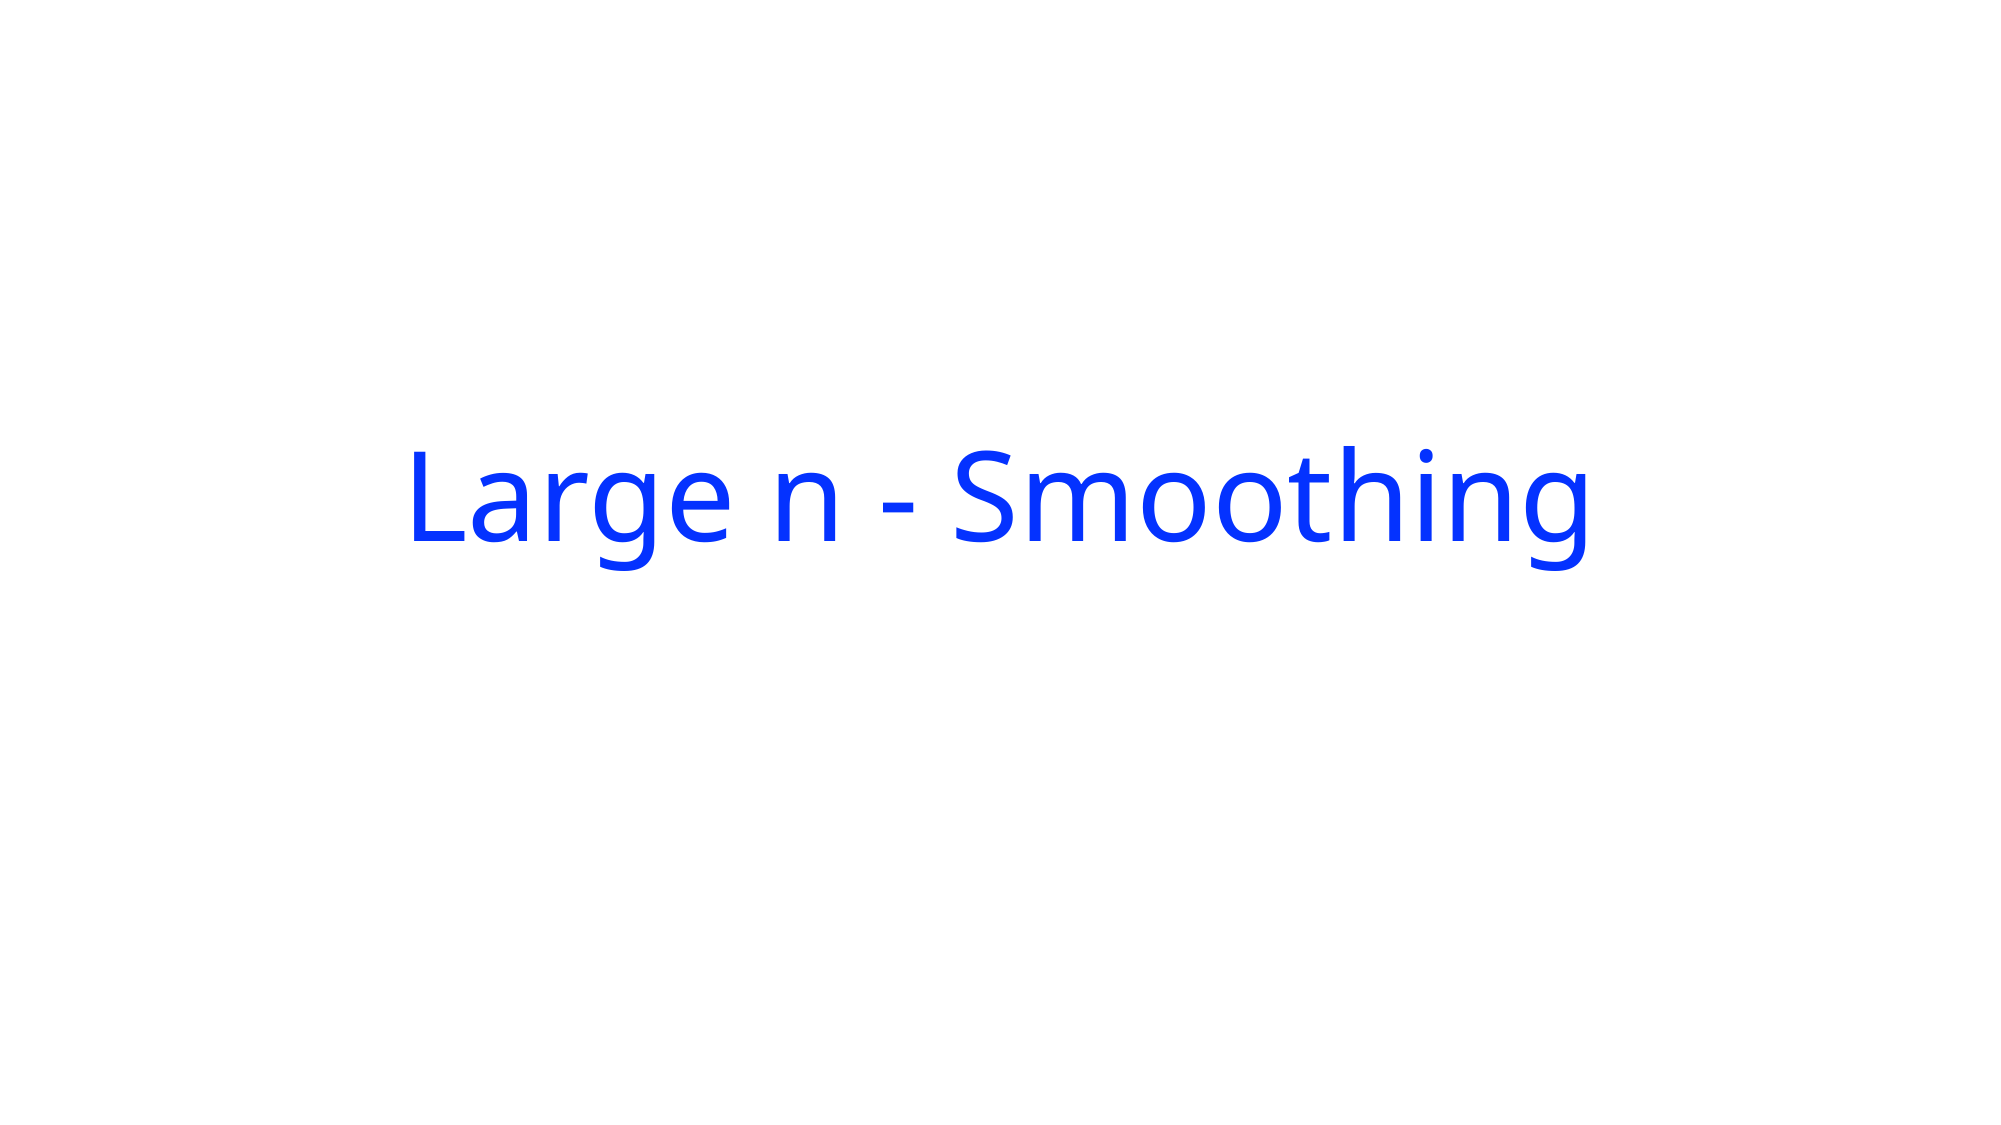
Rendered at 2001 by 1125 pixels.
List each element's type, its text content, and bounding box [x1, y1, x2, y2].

title Large n - Smoothing [249, 184, 1750, 576]
